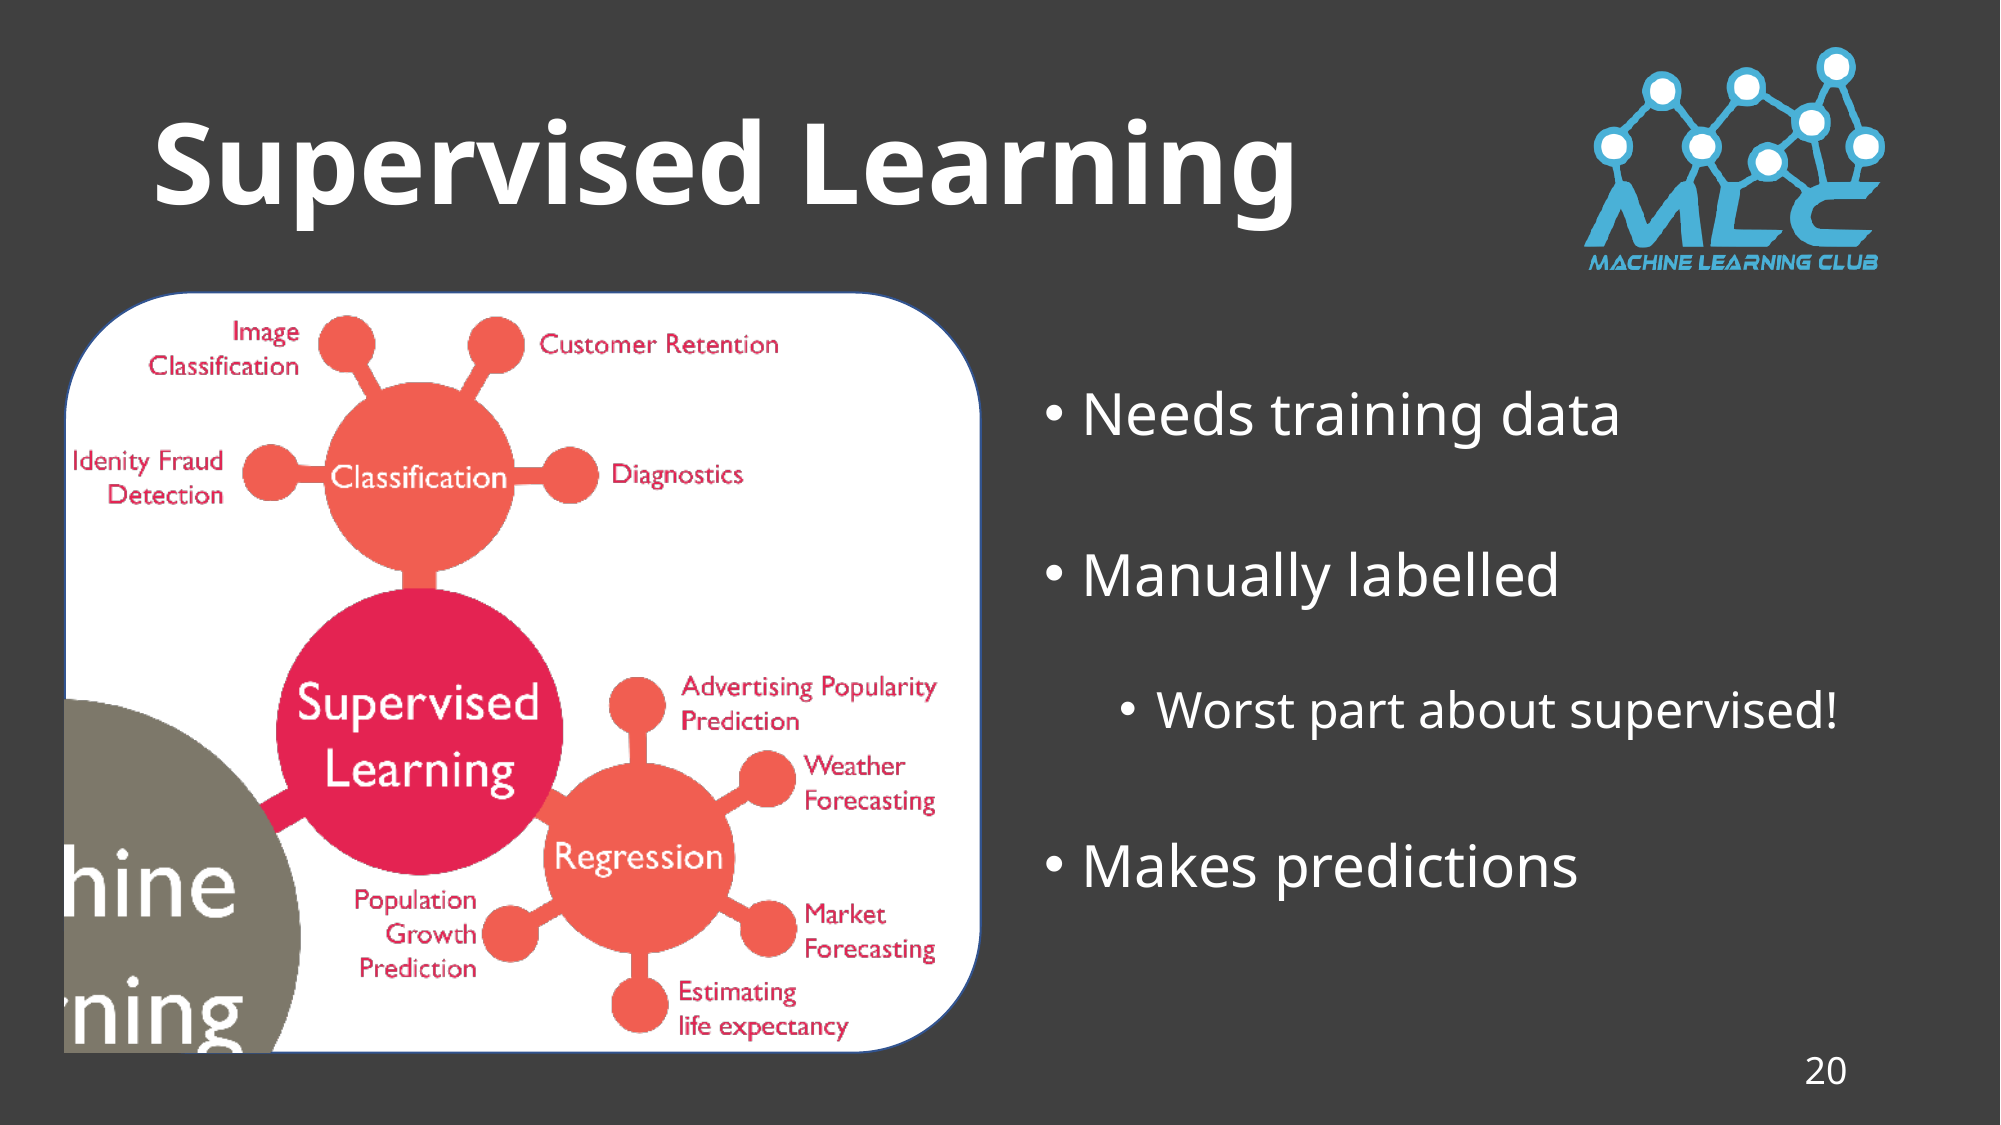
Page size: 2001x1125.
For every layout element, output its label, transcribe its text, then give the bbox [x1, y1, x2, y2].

text_box [148, 291, 898, 299]
slide_number 20 [1412, 1042, 1863, 1103]
text_box [962, 350, 982, 995]
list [64, 299, 962, 1053]
title Supervised Learning [137, 59, 1531, 278]
list Needs training data Manually labelled Worst part about supervised! Makes predictions [1029, 299, 1863, 1014]
picture [1584, 47, 1885, 270]
